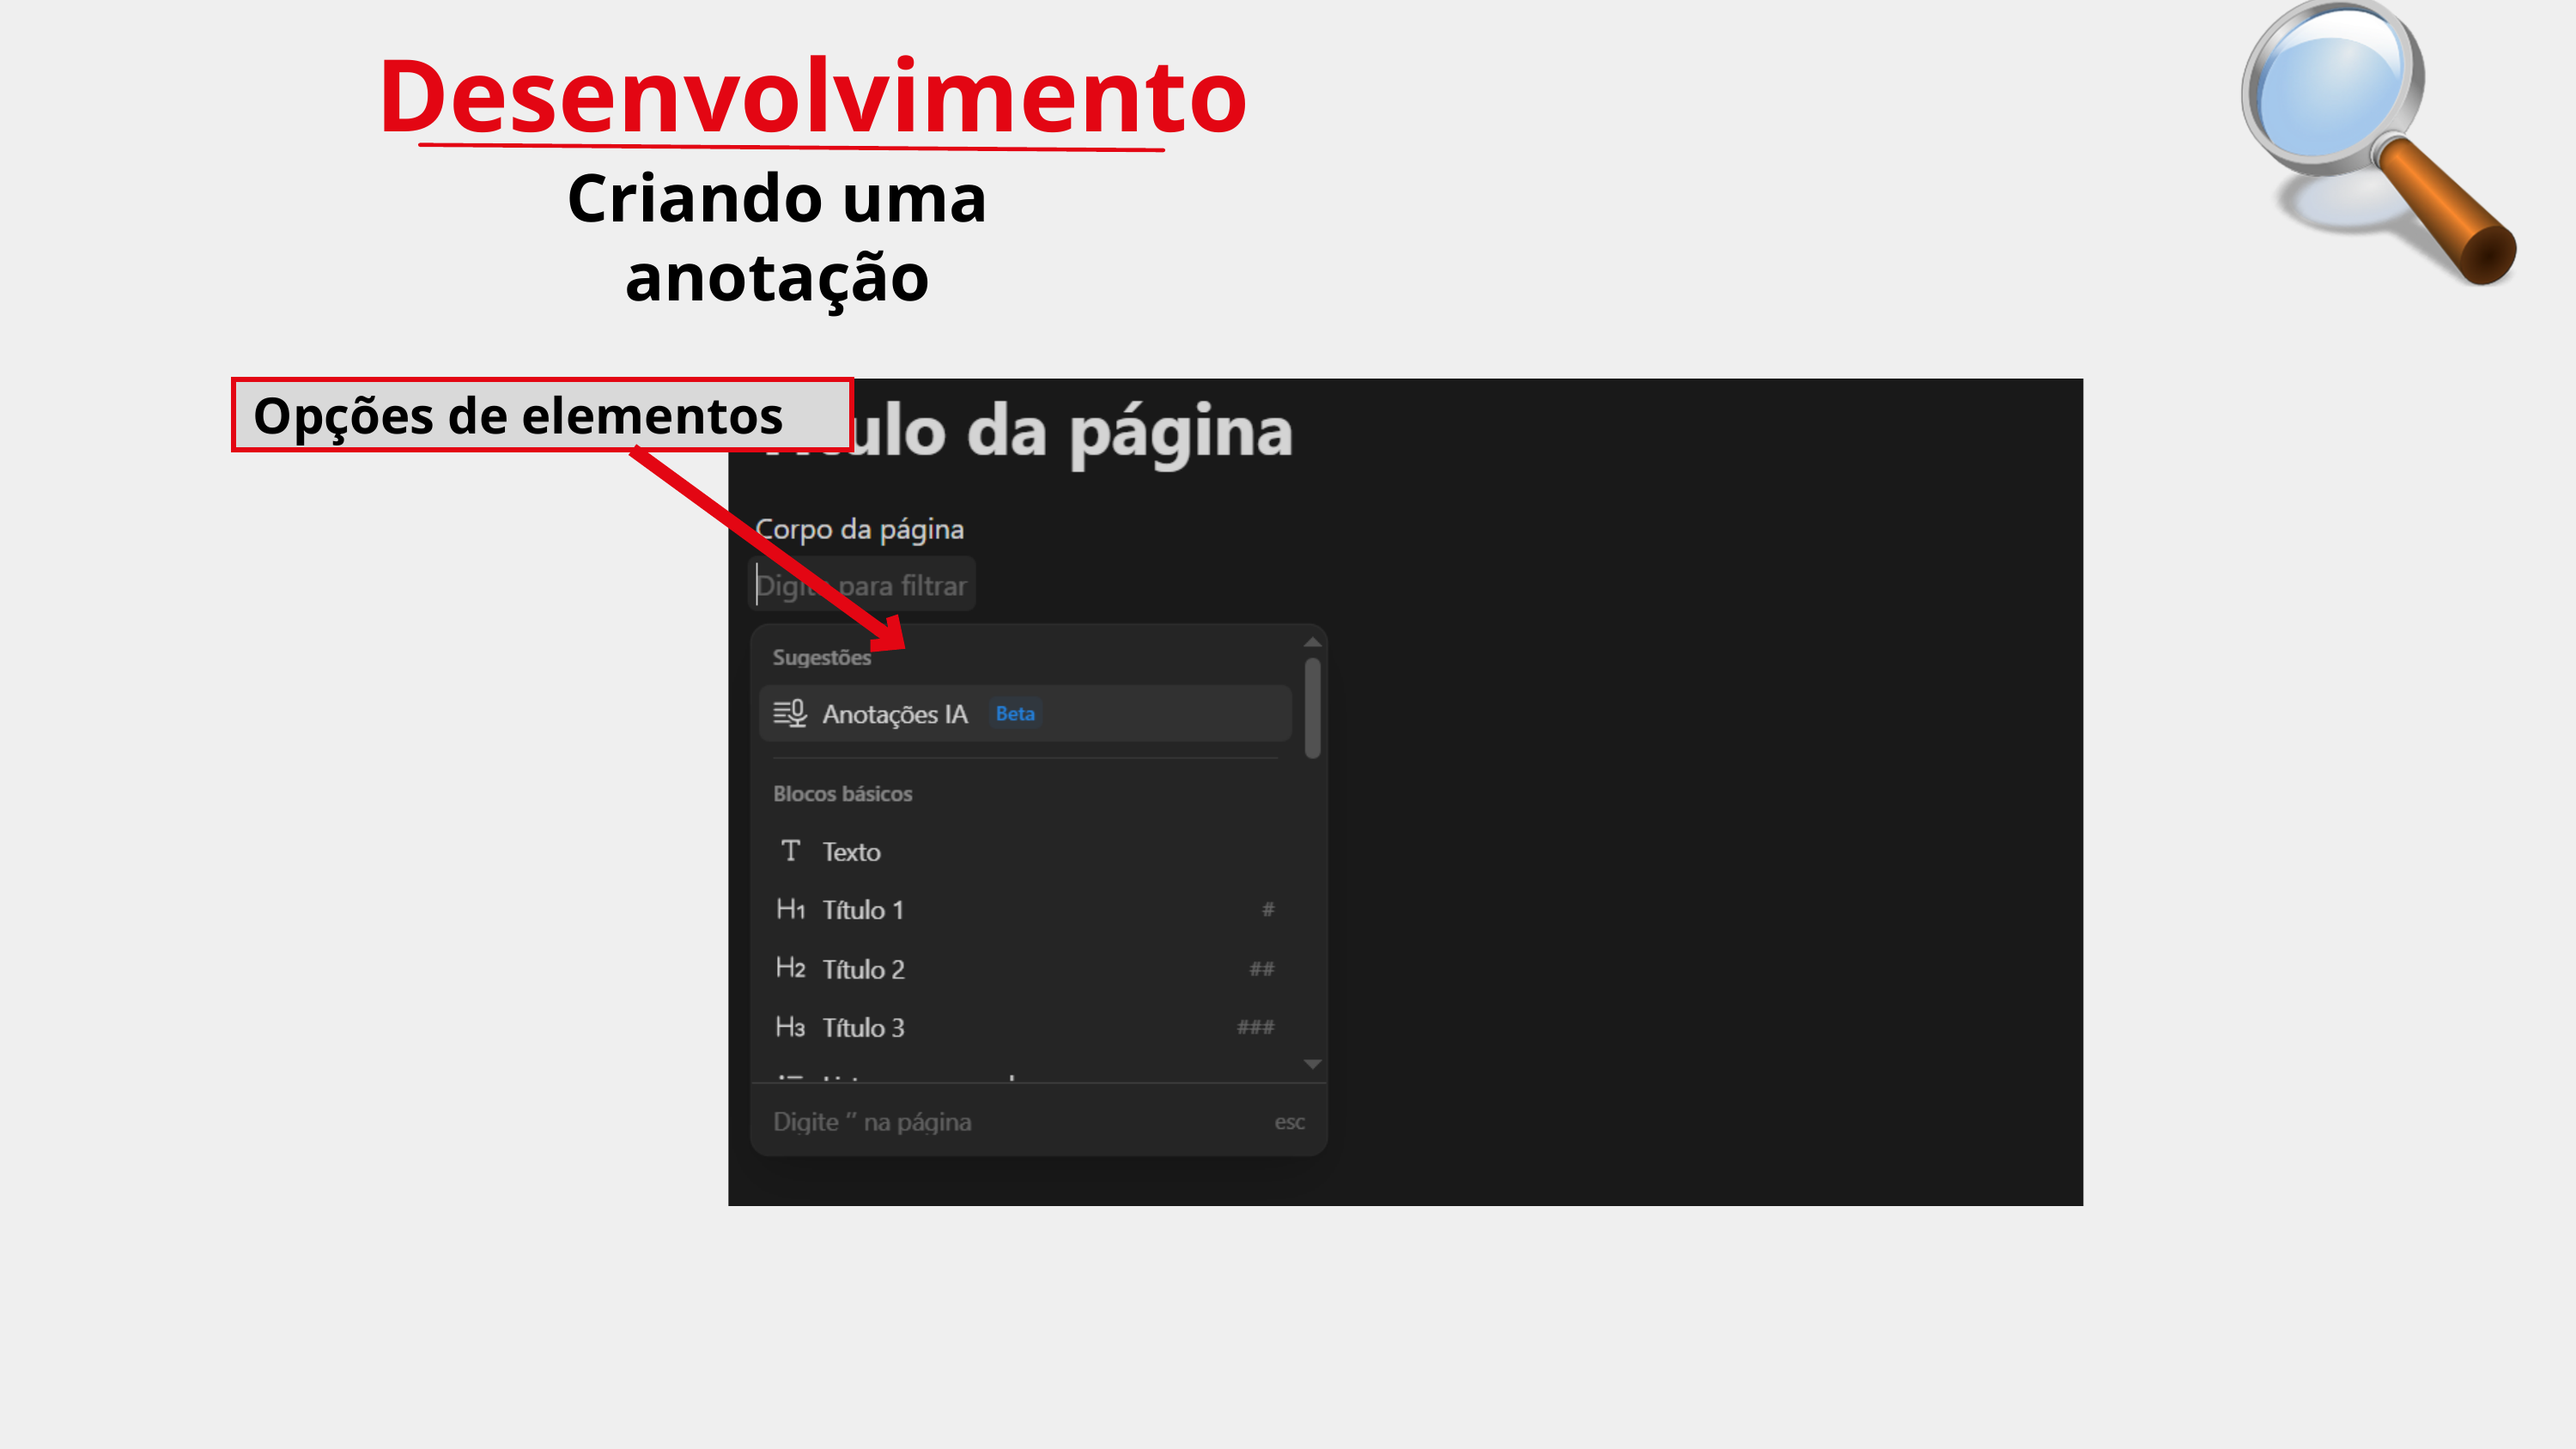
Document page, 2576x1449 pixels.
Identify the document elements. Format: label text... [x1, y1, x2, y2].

text_box Desenvolvimento [375, 35, 1261, 153]
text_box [234, 379, 853, 450]
text_box [641, 457, 906, 649]
text_box Criando uma anotação [468, 155, 1087, 315]
text_box [728, 379, 2084, 1206]
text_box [2184, 0, 2576, 336]
